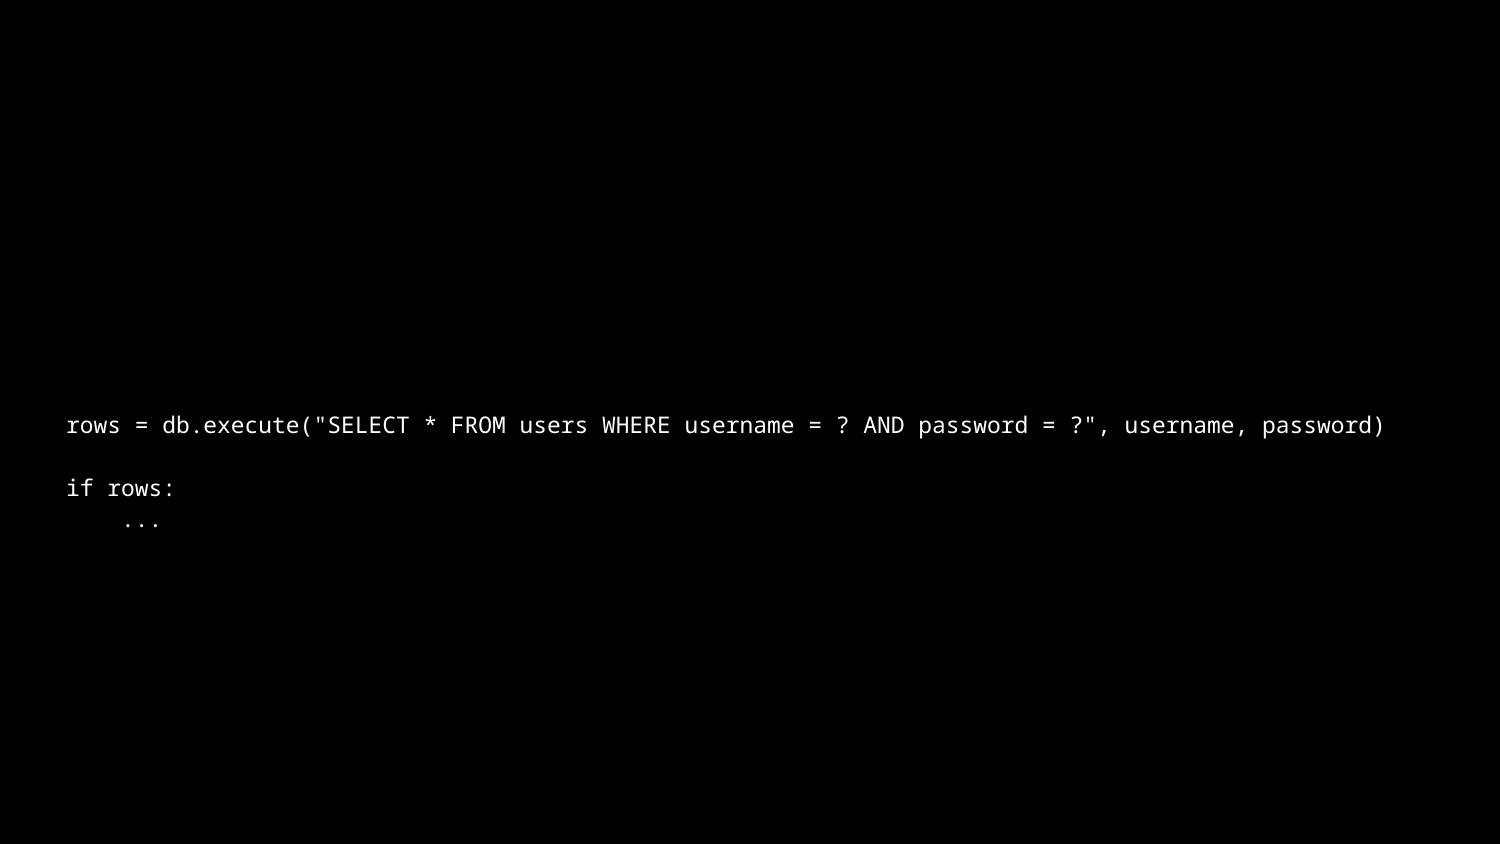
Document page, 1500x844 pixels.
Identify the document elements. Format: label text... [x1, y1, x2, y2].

list rows = db.execute("SELECT * FROM users WHERE username = ? AND password = ?", username, password) if rows: ... [51, 189, 1500, 750]
